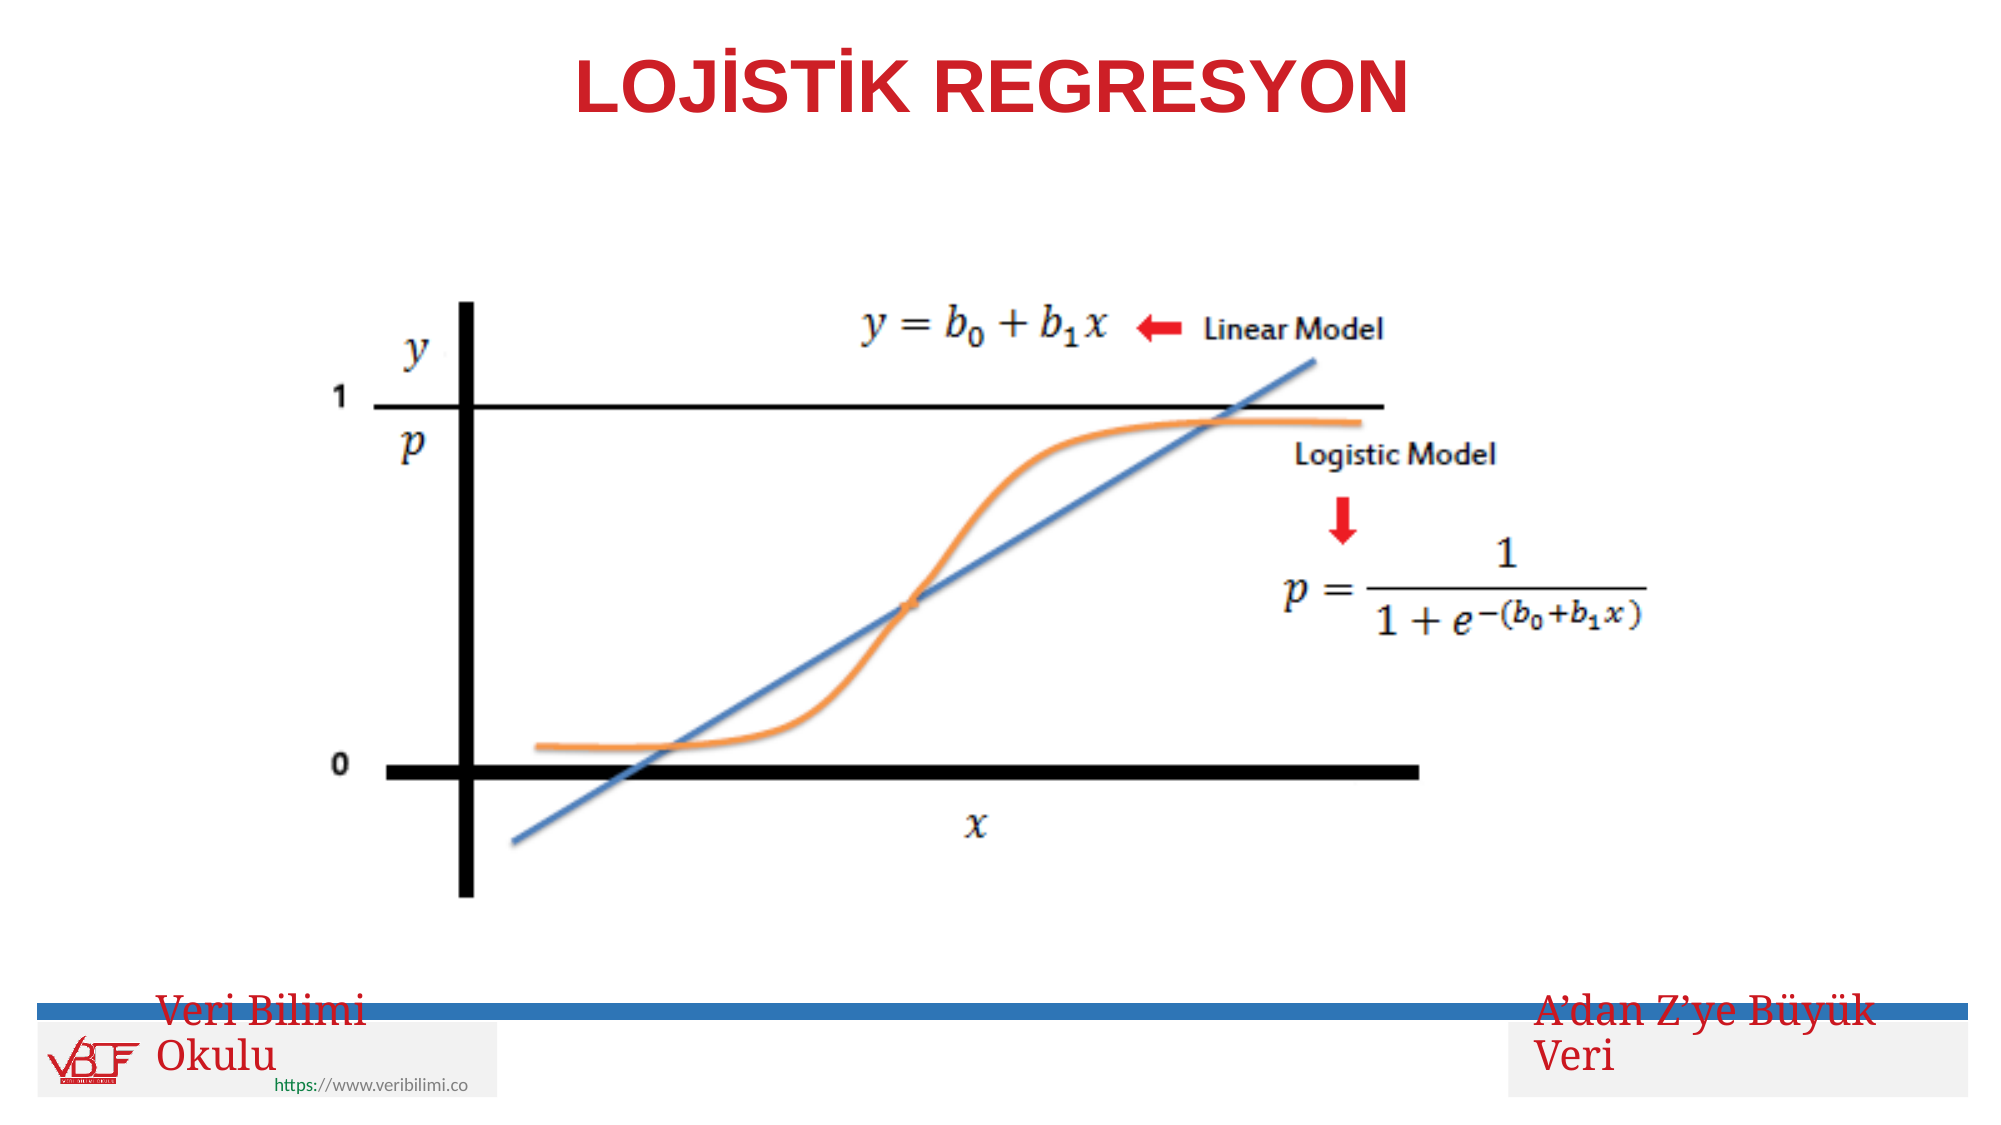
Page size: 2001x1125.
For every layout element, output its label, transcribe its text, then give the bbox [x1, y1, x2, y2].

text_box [37, 1022, 537, 1103]
text_box LOJİSTİK REGRESYON [480, 30, 1431, 135]
picture [314, 267, 1705, 929]
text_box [1508, 1022, 1969, 1098]
